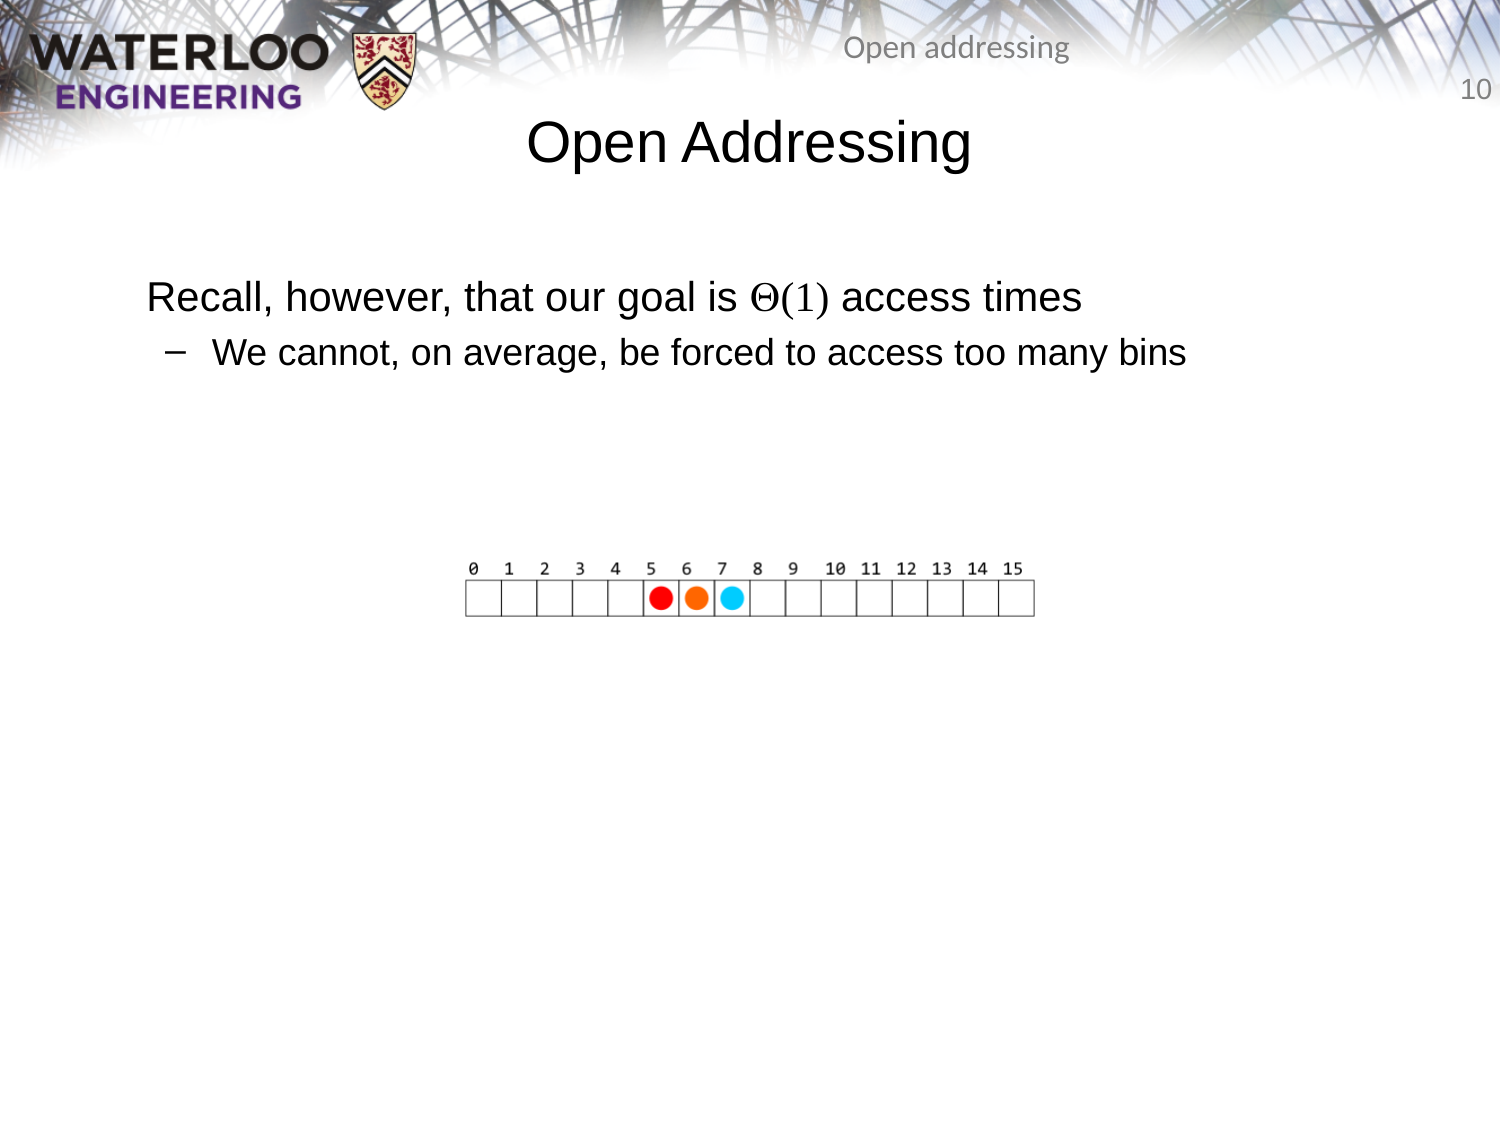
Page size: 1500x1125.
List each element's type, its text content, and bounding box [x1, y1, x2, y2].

title Open Addressing [74, 44, 1426, 233]
picture [0, 0, 1500, 1125]
list Recall, however, that our goal is Q(1) access times We cannot, on average, be forced to access too many bins [74, 262, 1426, 1006]
